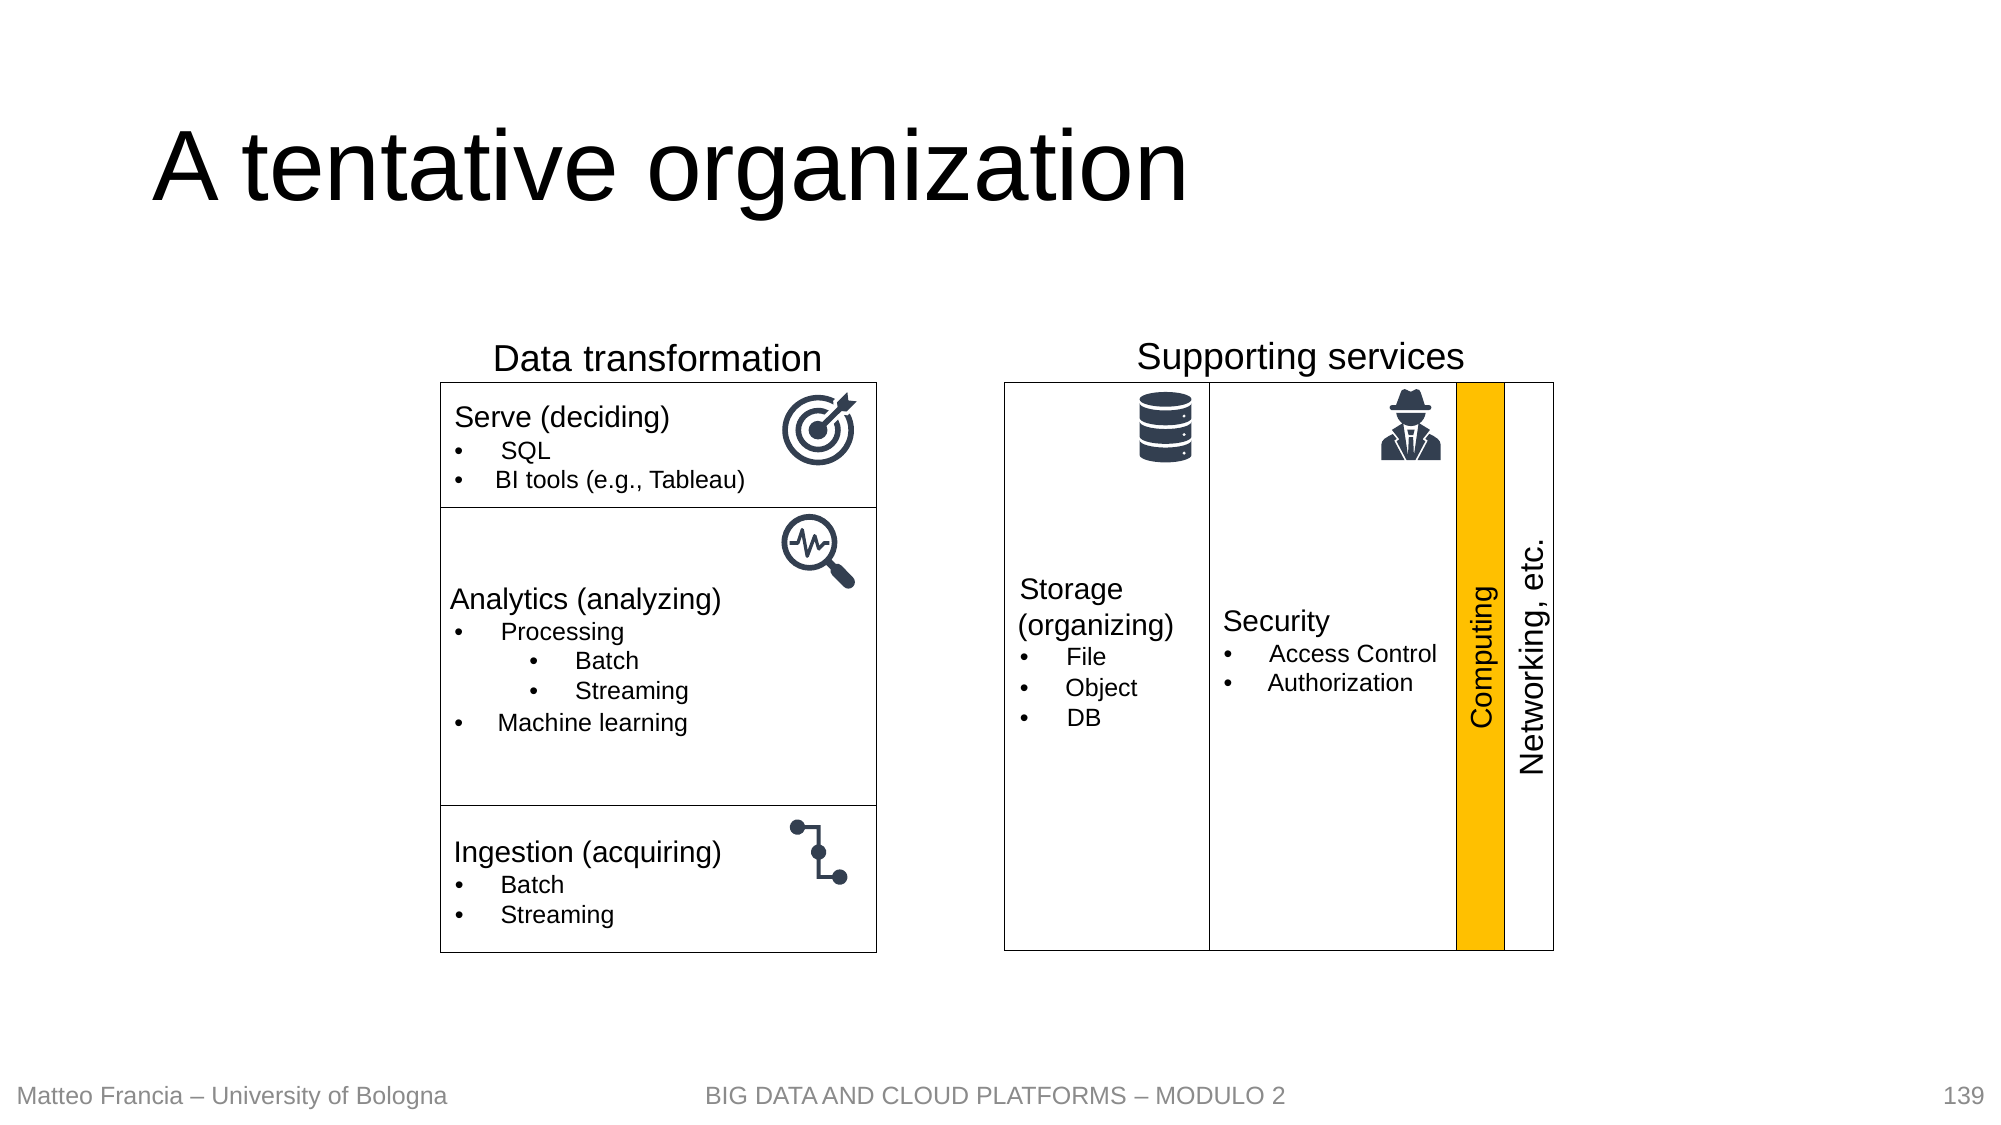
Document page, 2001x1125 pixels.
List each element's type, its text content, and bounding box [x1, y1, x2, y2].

footer Matteo Francia – University of Bologna [0, 1065, 466, 1125]
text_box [439, 325, 1558, 953]
slide_number 139 [1550, 1065, 2000, 1125]
title A tentative organization [137, 59, 1863, 278]
